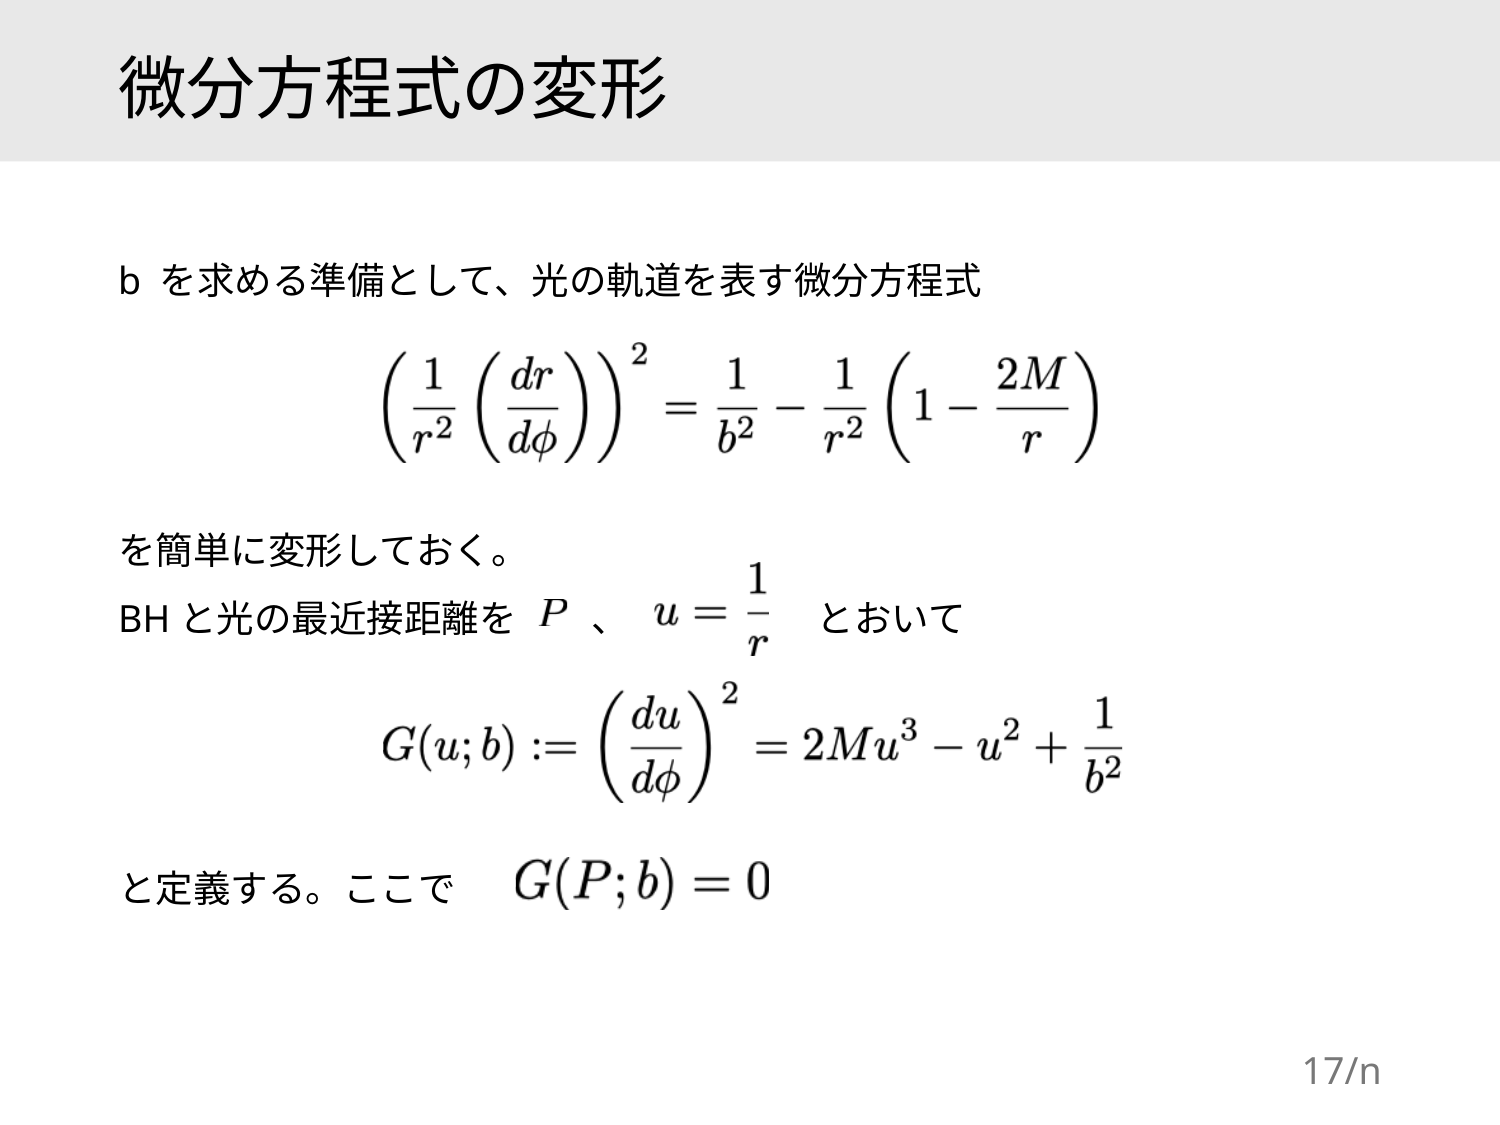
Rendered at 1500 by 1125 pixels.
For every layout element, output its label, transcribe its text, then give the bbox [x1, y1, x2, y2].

picture [654, 561, 770, 656]
picture [382, 341, 1099, 463]
slide_number 17/n [1059, 1042, 1397, 1103]
text_box [0, 0, 1500, 163]
picture [382, 681, 1123, 803]
text_box b を求める準備として、光の軌道を表す微分方程式 を簡単に変形しておく。 BHと光の最近接距離を 、 とおいて と定義する。ここで [103, 227, 1397, 1065]
picture [538, 599, 568, 627]
title 微分方程式の変形 [103, 11, 1397, 173]
picture [515, 856, 770, 910]
